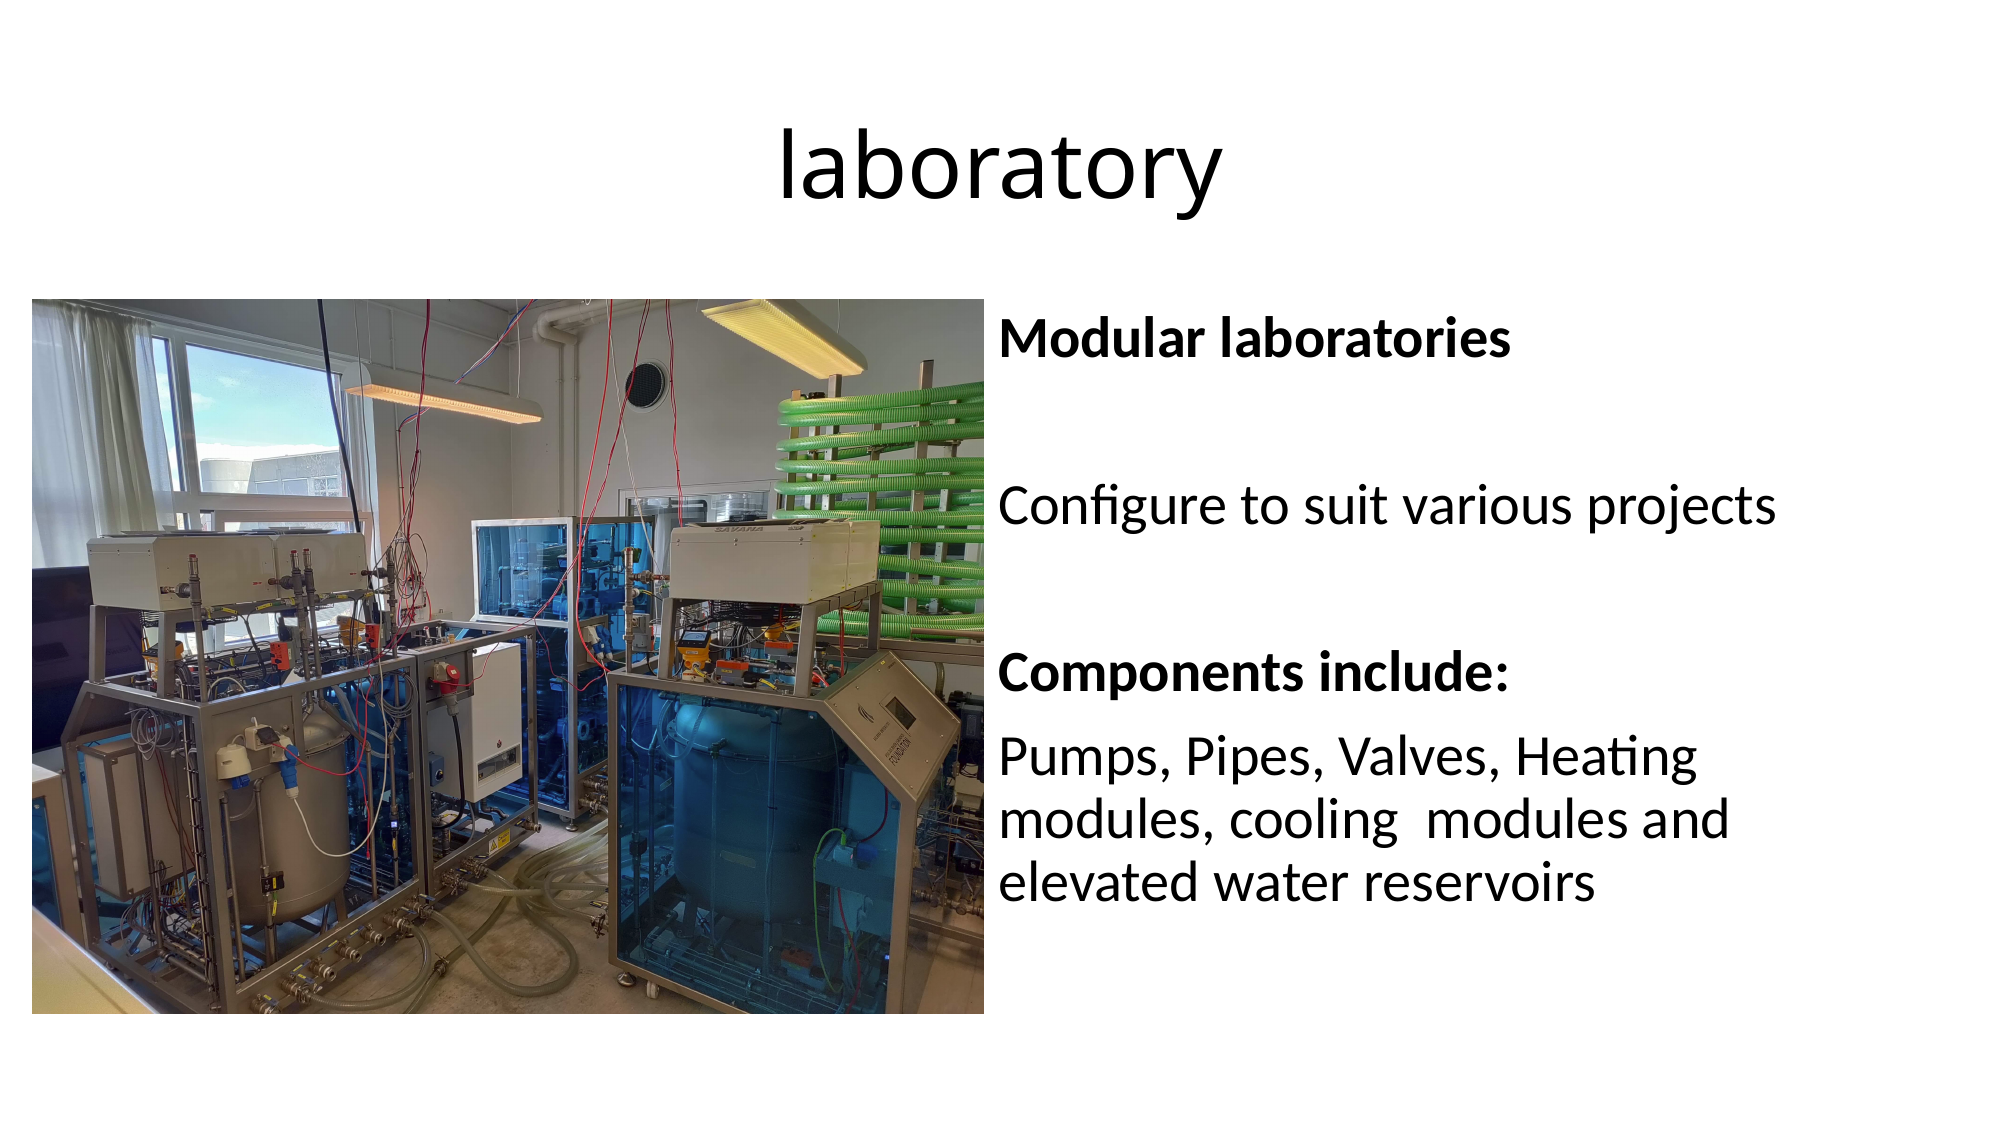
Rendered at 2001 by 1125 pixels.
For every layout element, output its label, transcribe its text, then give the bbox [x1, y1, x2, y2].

list Modular laboratories Configure to suit various projects Components include: Pumps, Pipes, Valves, Heating modules, cooling modules and elevated water reservoirs [984, 299, 1880, 1014]
picture [32, 299, 984, 1014]
title laboratory [137, 59, 1863, 278]
